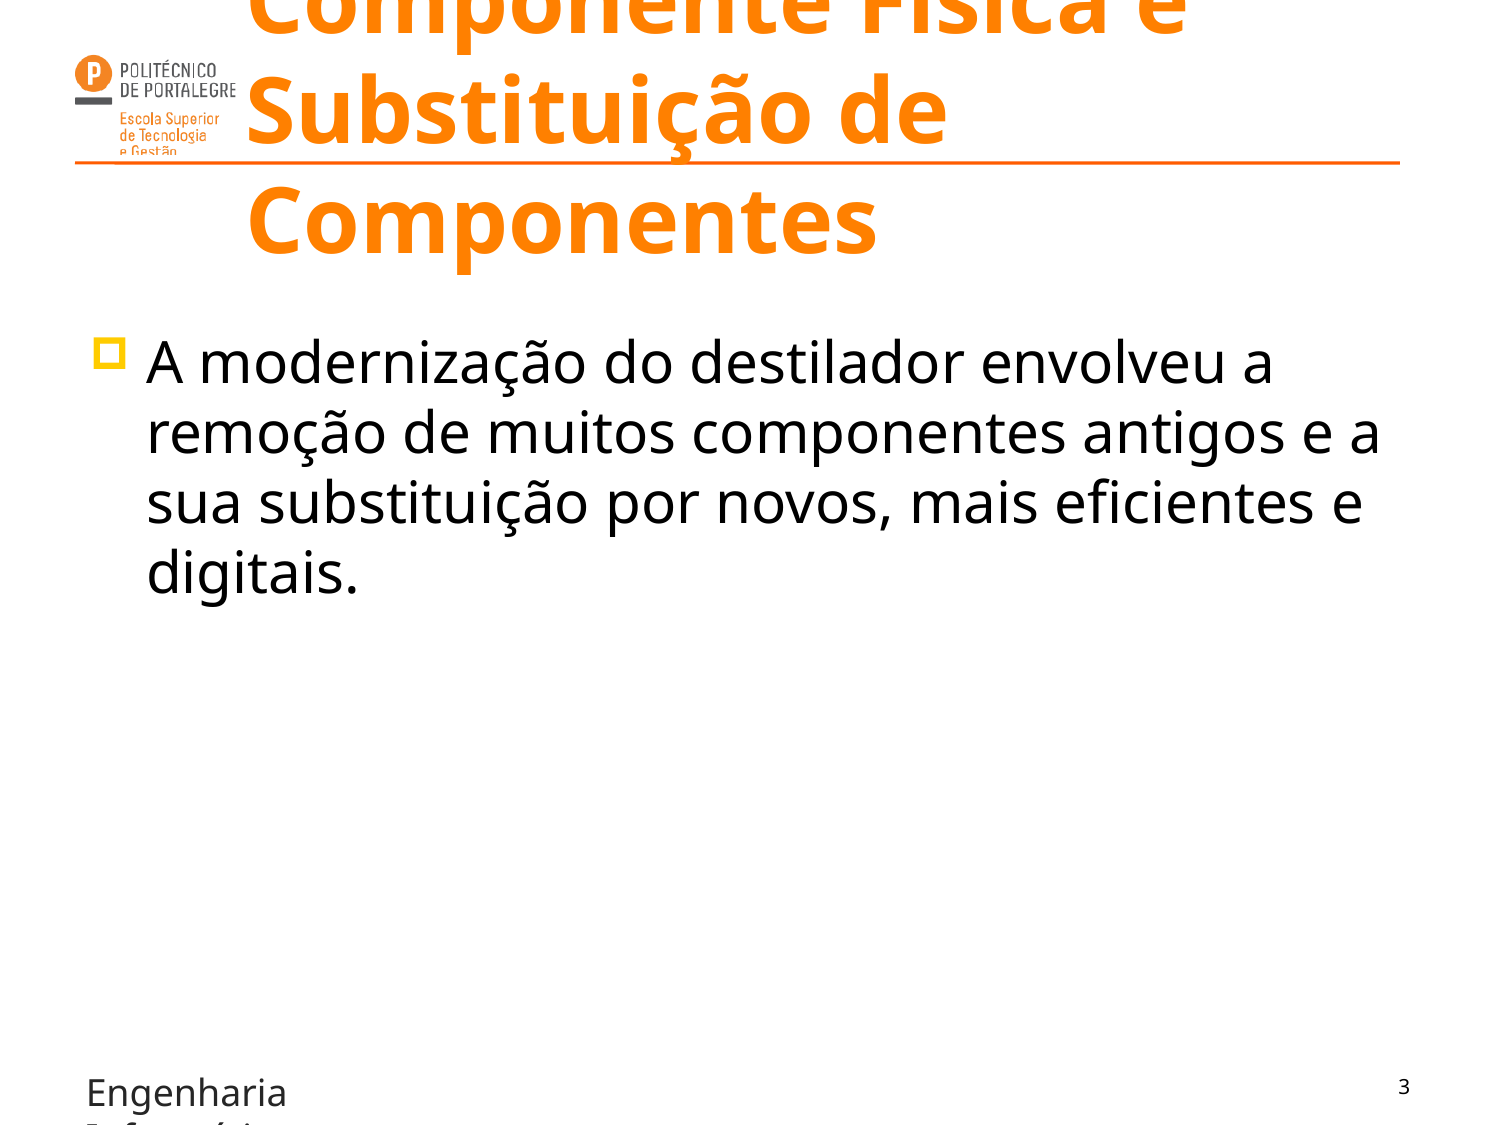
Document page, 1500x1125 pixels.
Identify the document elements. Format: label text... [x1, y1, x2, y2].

list A modernização do destilador envolveu a remoção de muitos componentes antigos e a sua substituição por novos, mais eficientes e digitais. [74, 316, 1426, 1024]
slide_number 3 [1074, 1065, 1426, 1120]
title Componente Física e Substituição de Componentes [229, 80, 1448, 280]
